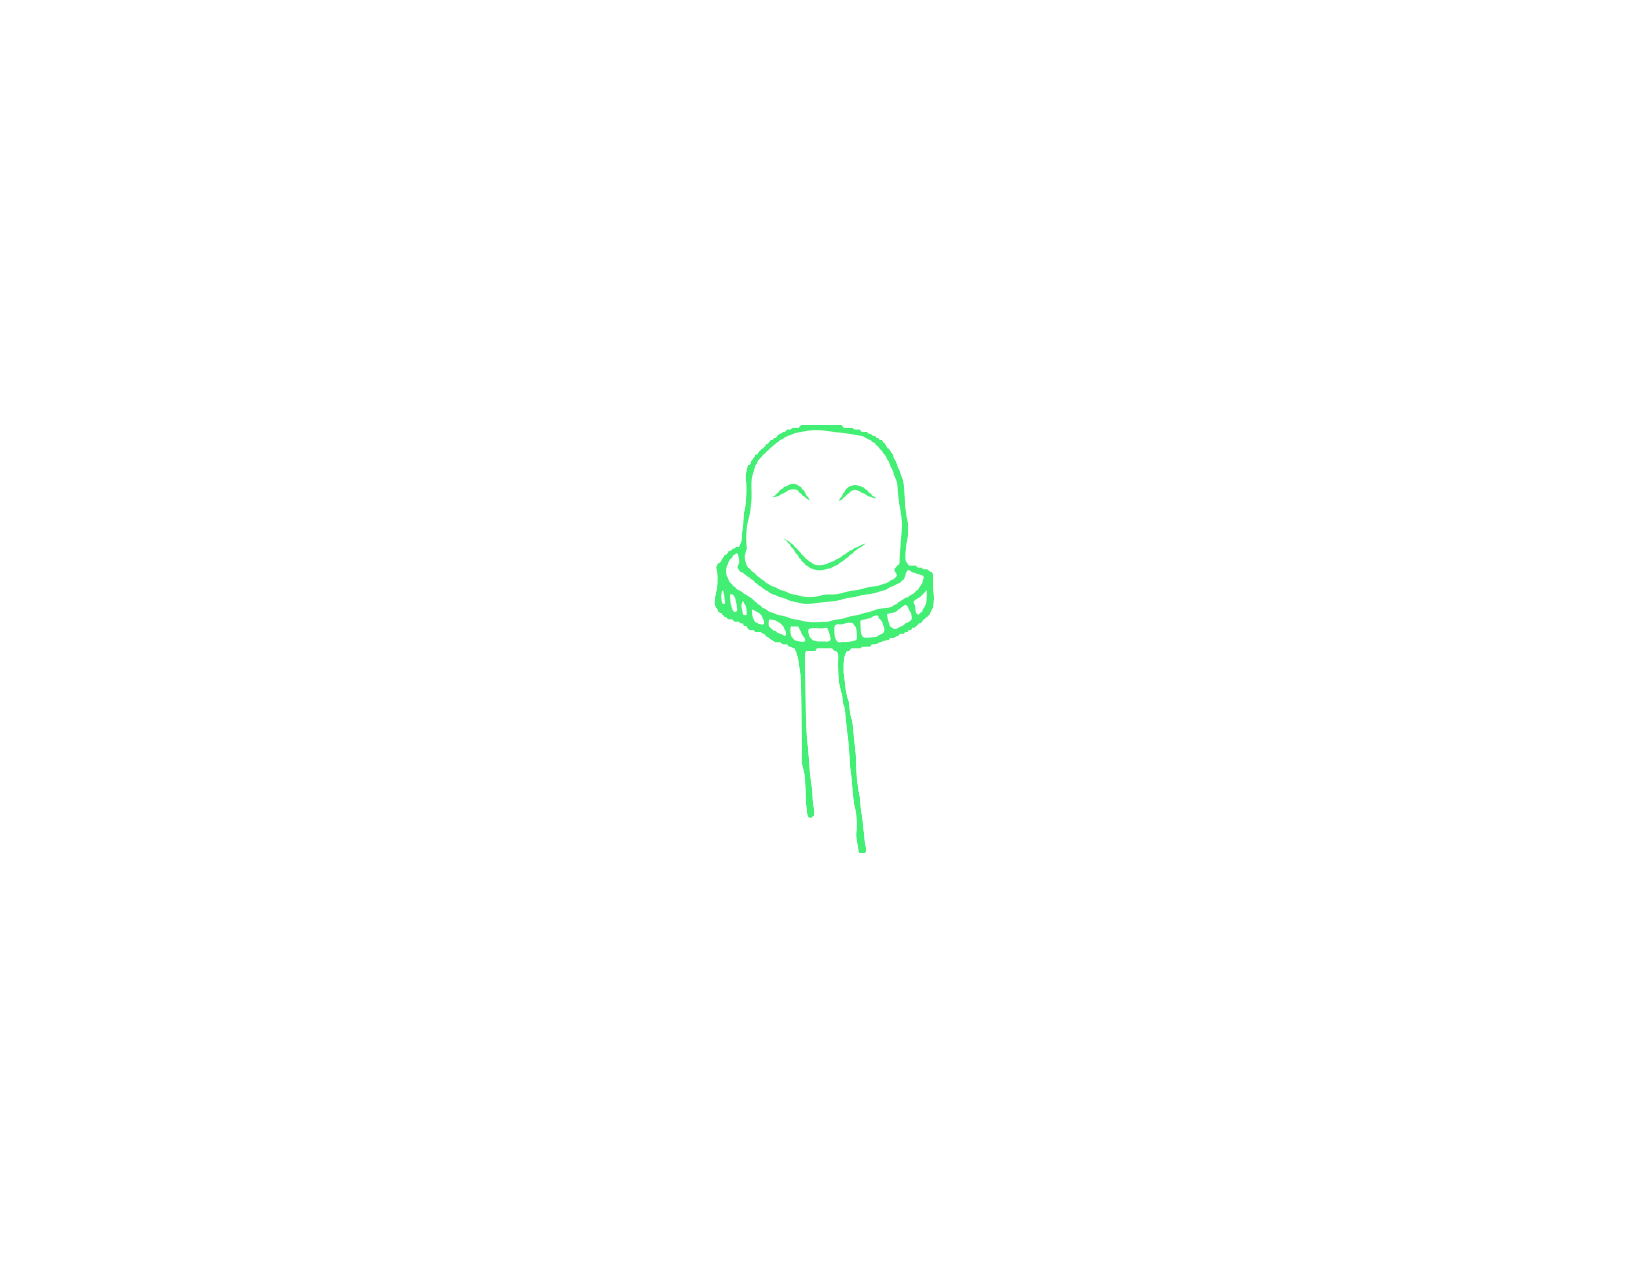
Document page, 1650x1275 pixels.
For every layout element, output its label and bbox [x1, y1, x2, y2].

text_box [714, 425, 934, 853]
